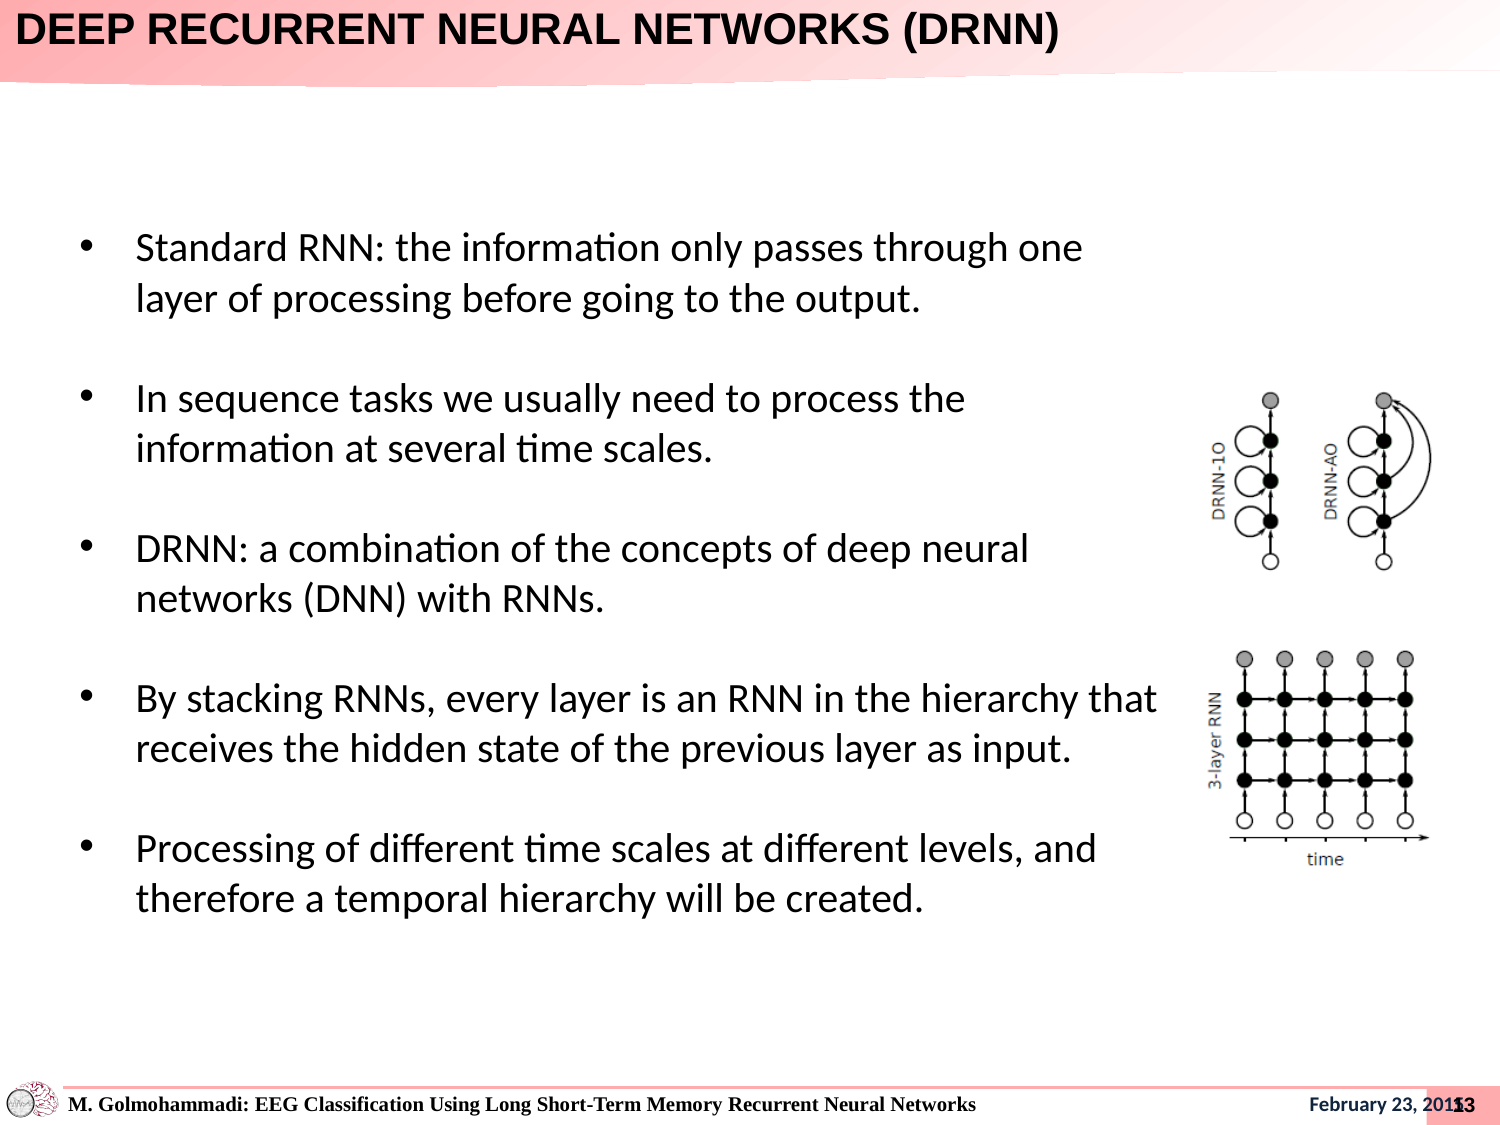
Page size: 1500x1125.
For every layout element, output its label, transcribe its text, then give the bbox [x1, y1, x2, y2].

text_box Standard RNN: the information only passes through one layer of processing before going to the output. In sequence tasks we usually need to process the information at several time scales. DRNN: a combination of the concepts of deep neural networks (DNN) with RNNs. By stacking RNNs, every layer is an RNN in the hierarchy that receives the hidden state of the previous layer as input. Processing of different time scales at different levels, and therefore a temporal hierarchy will be created. [64, 212, 1177, 928]
picture [1176, 375, 1470, 592]
picture [6, 1081, 59, 1118]
title DEEP RECURRENT NEURAL NETWORKS (DRNN) [0, 0, 1500, 54]
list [1183, 599, 1463, 876]
